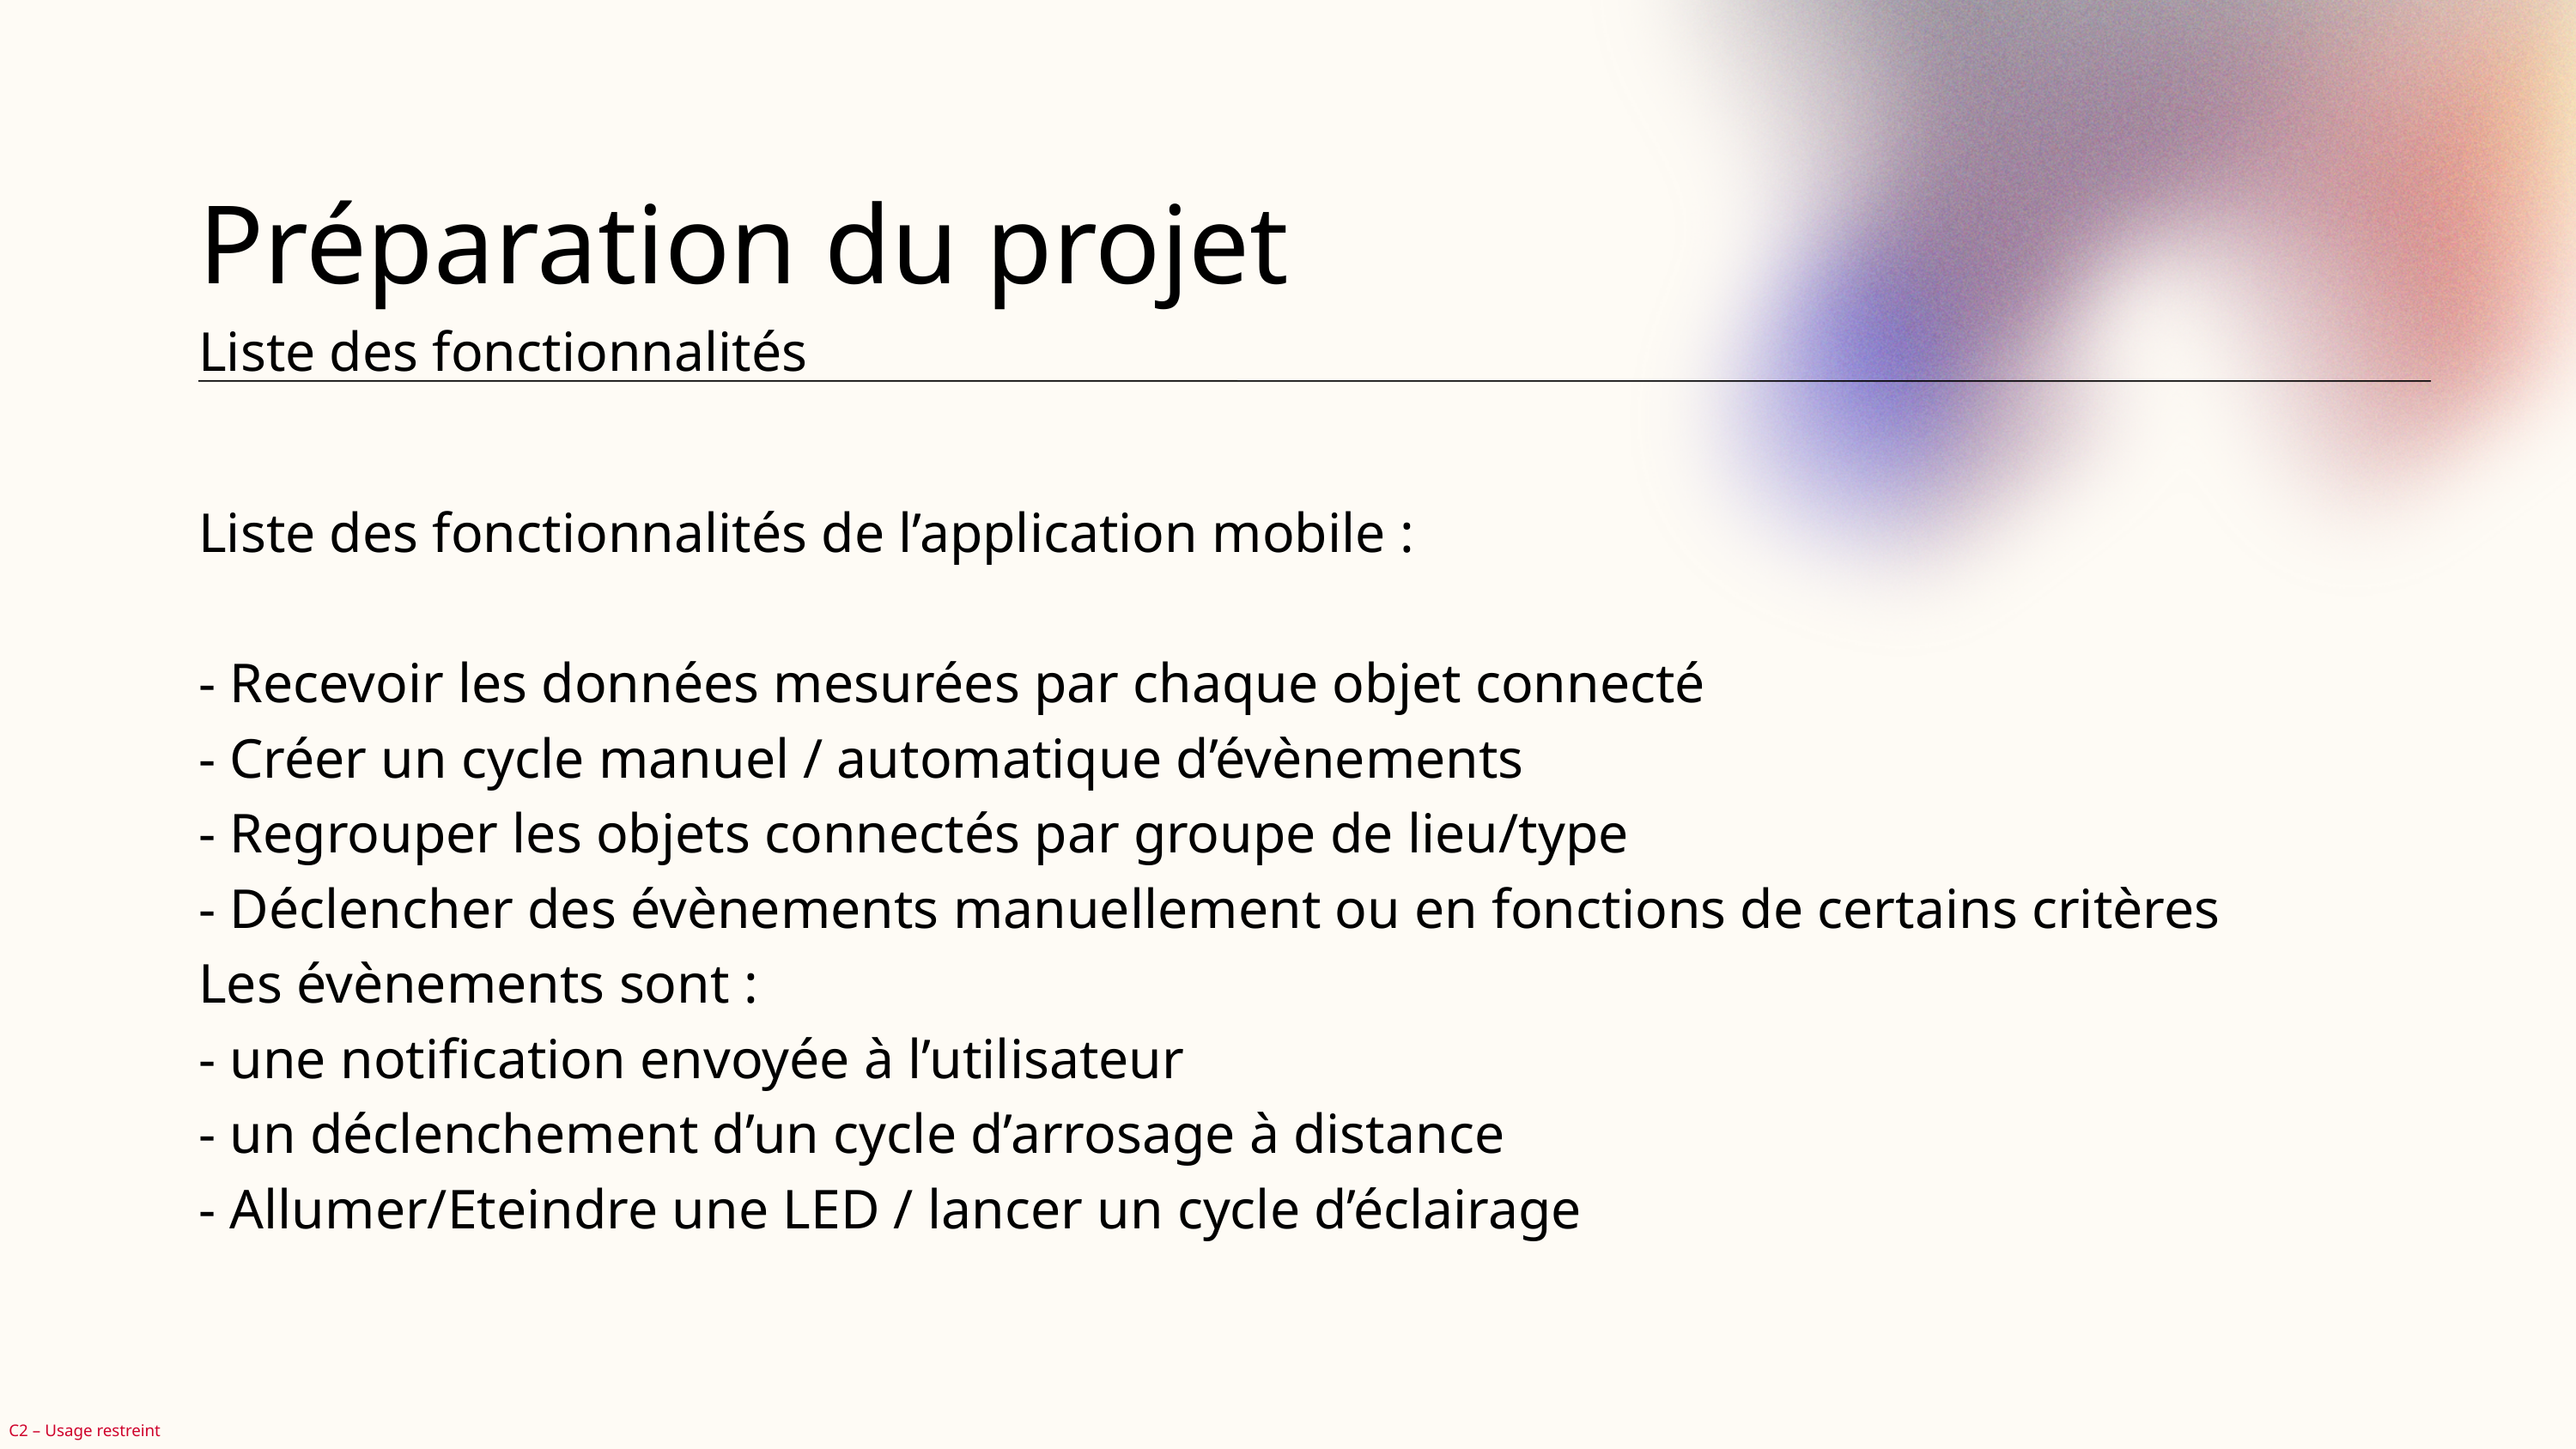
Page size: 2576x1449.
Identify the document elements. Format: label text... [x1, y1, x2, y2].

text_box Liste des fonctionnalités [198, 306, 2432, 380]
text_box Liste des fonctionnalités de l’application mobile : - Recevoir les données mesurées par chaque objet connecté - Créer un cycle manuel / automatique d’évènements - Regrouper les objets connectés par groupe de lieu/type - Déclencher des évènements manuellement ou en fonctions de certains critères Les évènements sont : - une notification envoyée à l’utilisateur - un déclenchement d’un cycle d’arrosage à distance - Allumer/Eteindre une LED / lancer un cycle d’éclairage [198, 488, 2432, 1315]
text_box [1587, 0, 2576, 661]
text_box Préparation du projet [198, 174, 1540, 306]
